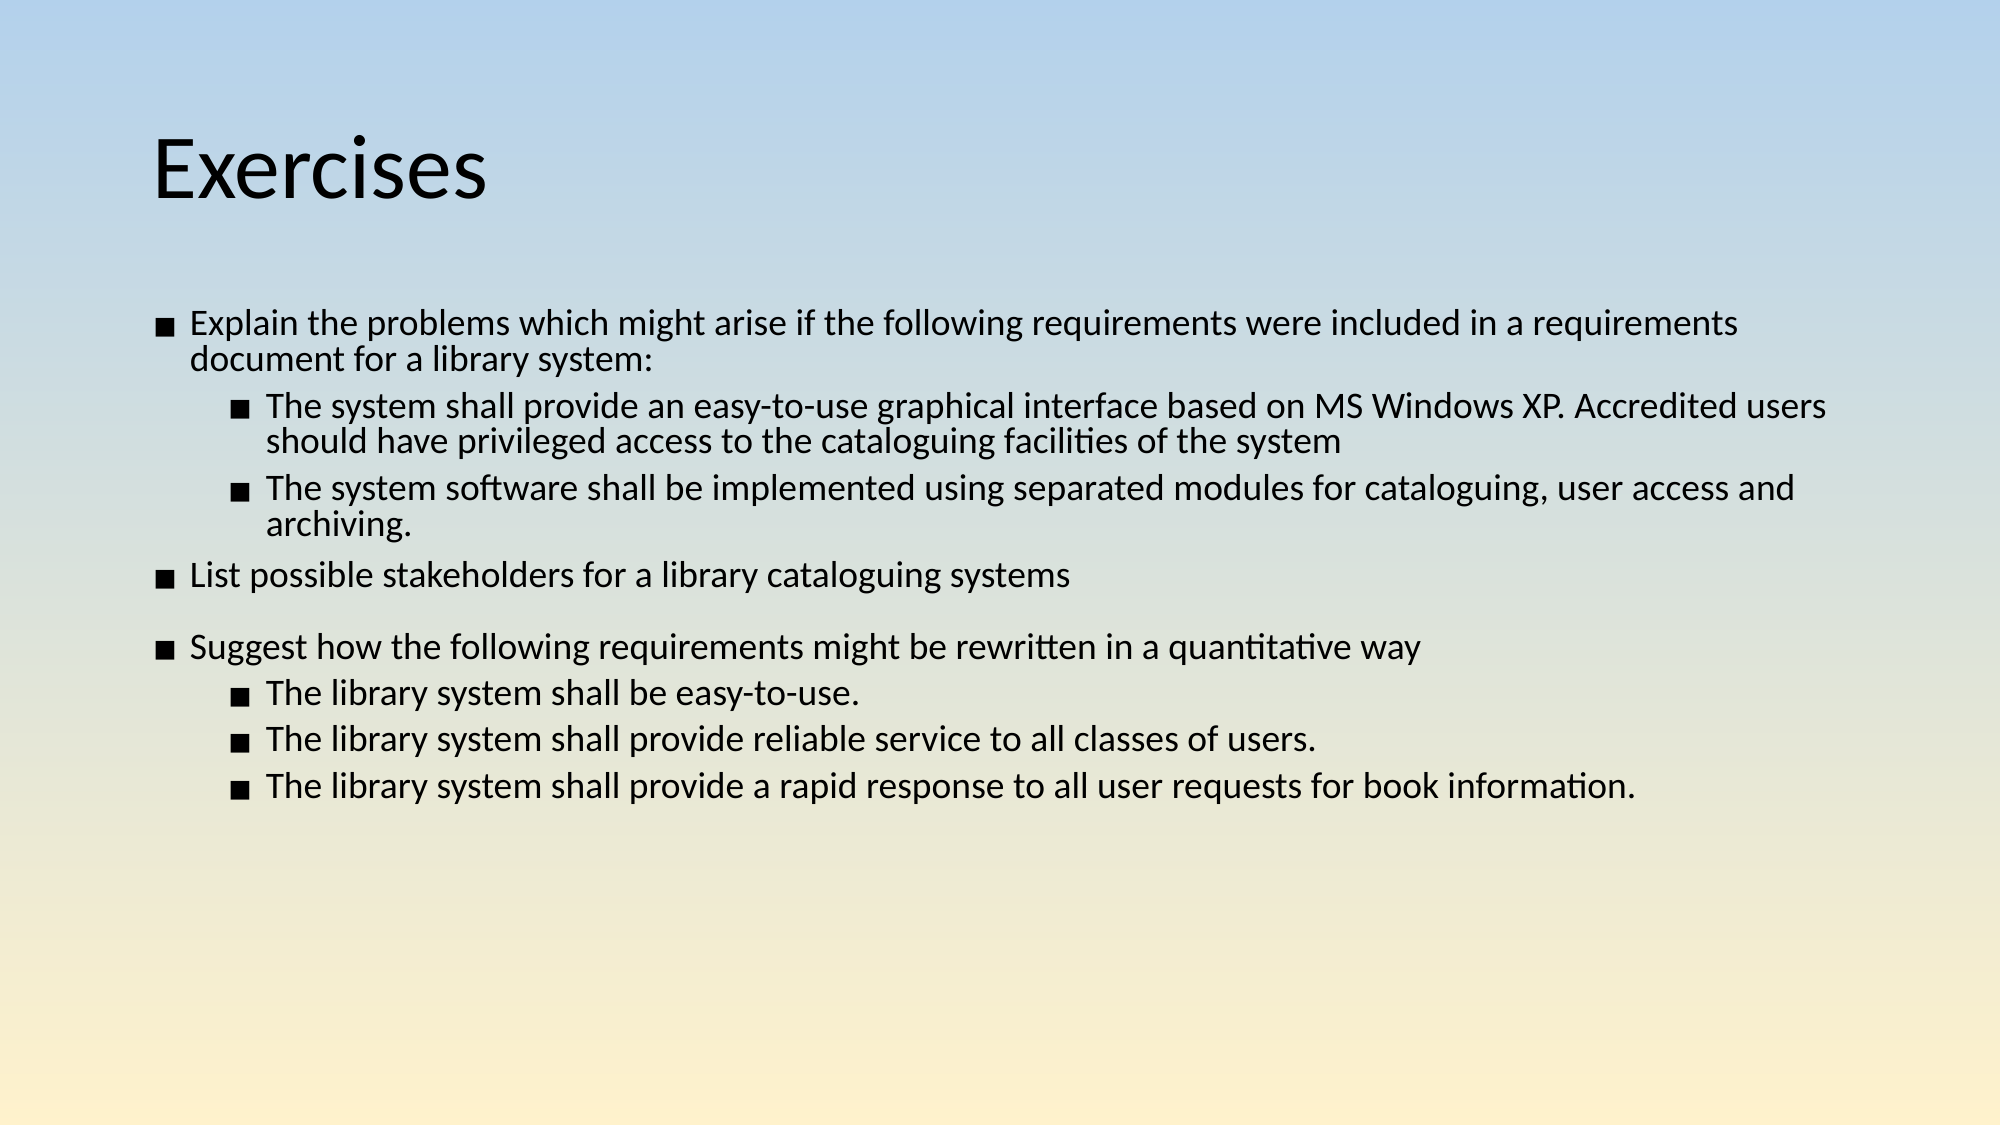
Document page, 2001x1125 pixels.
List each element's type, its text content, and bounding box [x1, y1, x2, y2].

list Explain the problems which might arise if the following requirements were included in a requirements document for a library system: The system shall provide an easy-to-use graphical interface based on MS Windows XP. Accredited users should have privileged access to the cataloguing facilities of the system The system software shall be implemented using separated modules for cataloguing, user access and archiving. List possible stakeholders for a library cataloguing systems Suggest how the following requirements might be rewritten in a quantitative way The library system shall be easy-to-use. The library system shall provide reliable service to all classes of users. The library system shall provide a rapid response to all user requests for book information. [137, 299, 1863, 1014]
title Exercises [137, 59, 1863, 278]
